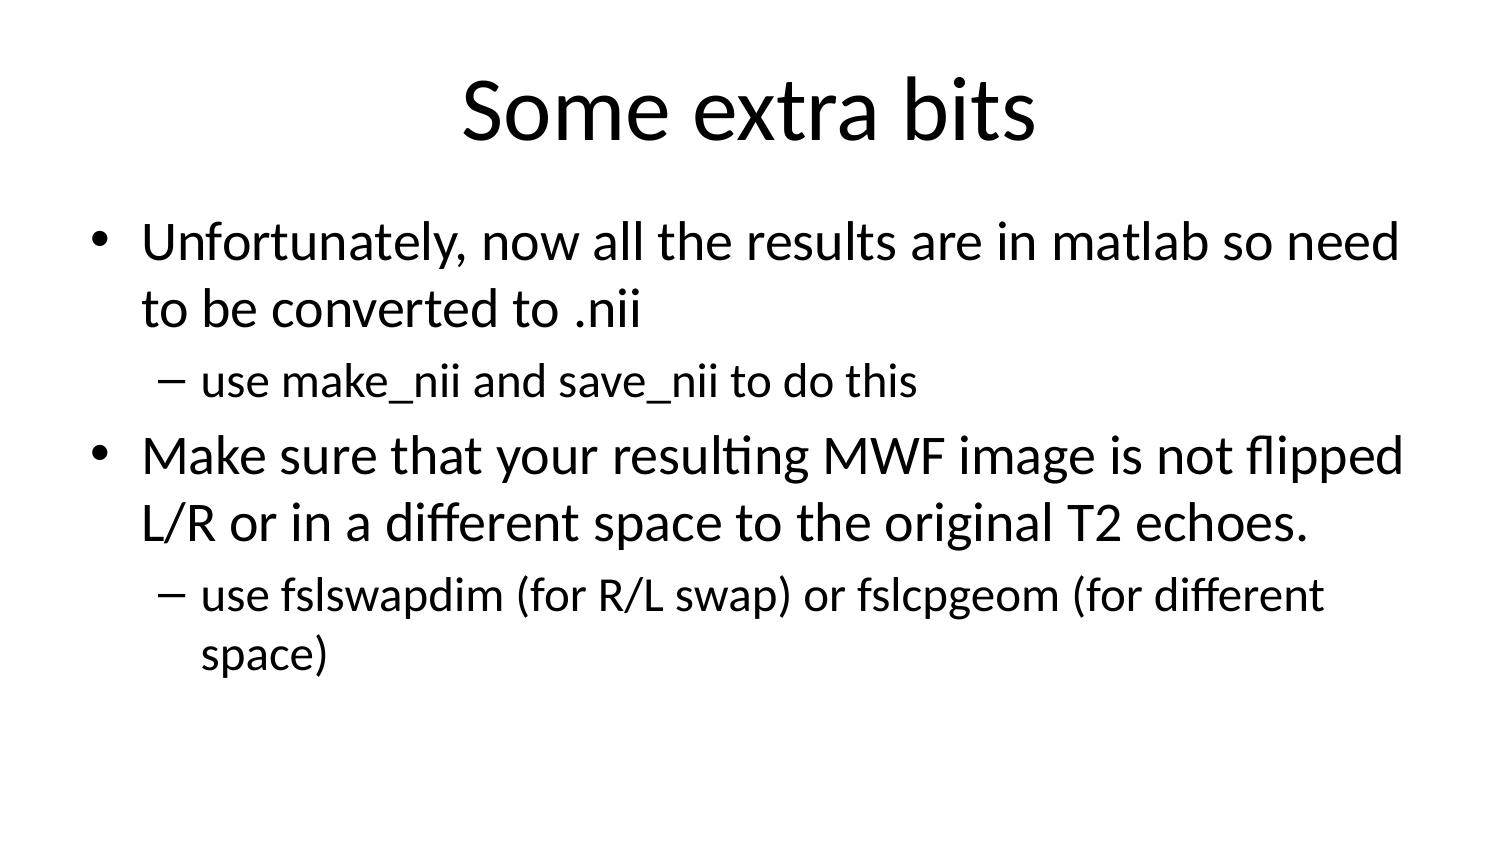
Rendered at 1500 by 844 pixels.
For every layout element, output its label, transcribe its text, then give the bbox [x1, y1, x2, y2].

title Some extra bits [75, 33, 1425, 175]
list Unfortunately, now all the results are in matlab so need to be converted to .nii use make_nii and save_nii to do this Make sure that your resulting MWF image is not flipped L/R or in a different space to the original T2 echoes. use fslswapdim (for R/L swap) or fslcpgeom (for different space) [75, 196, 1425, 754]
